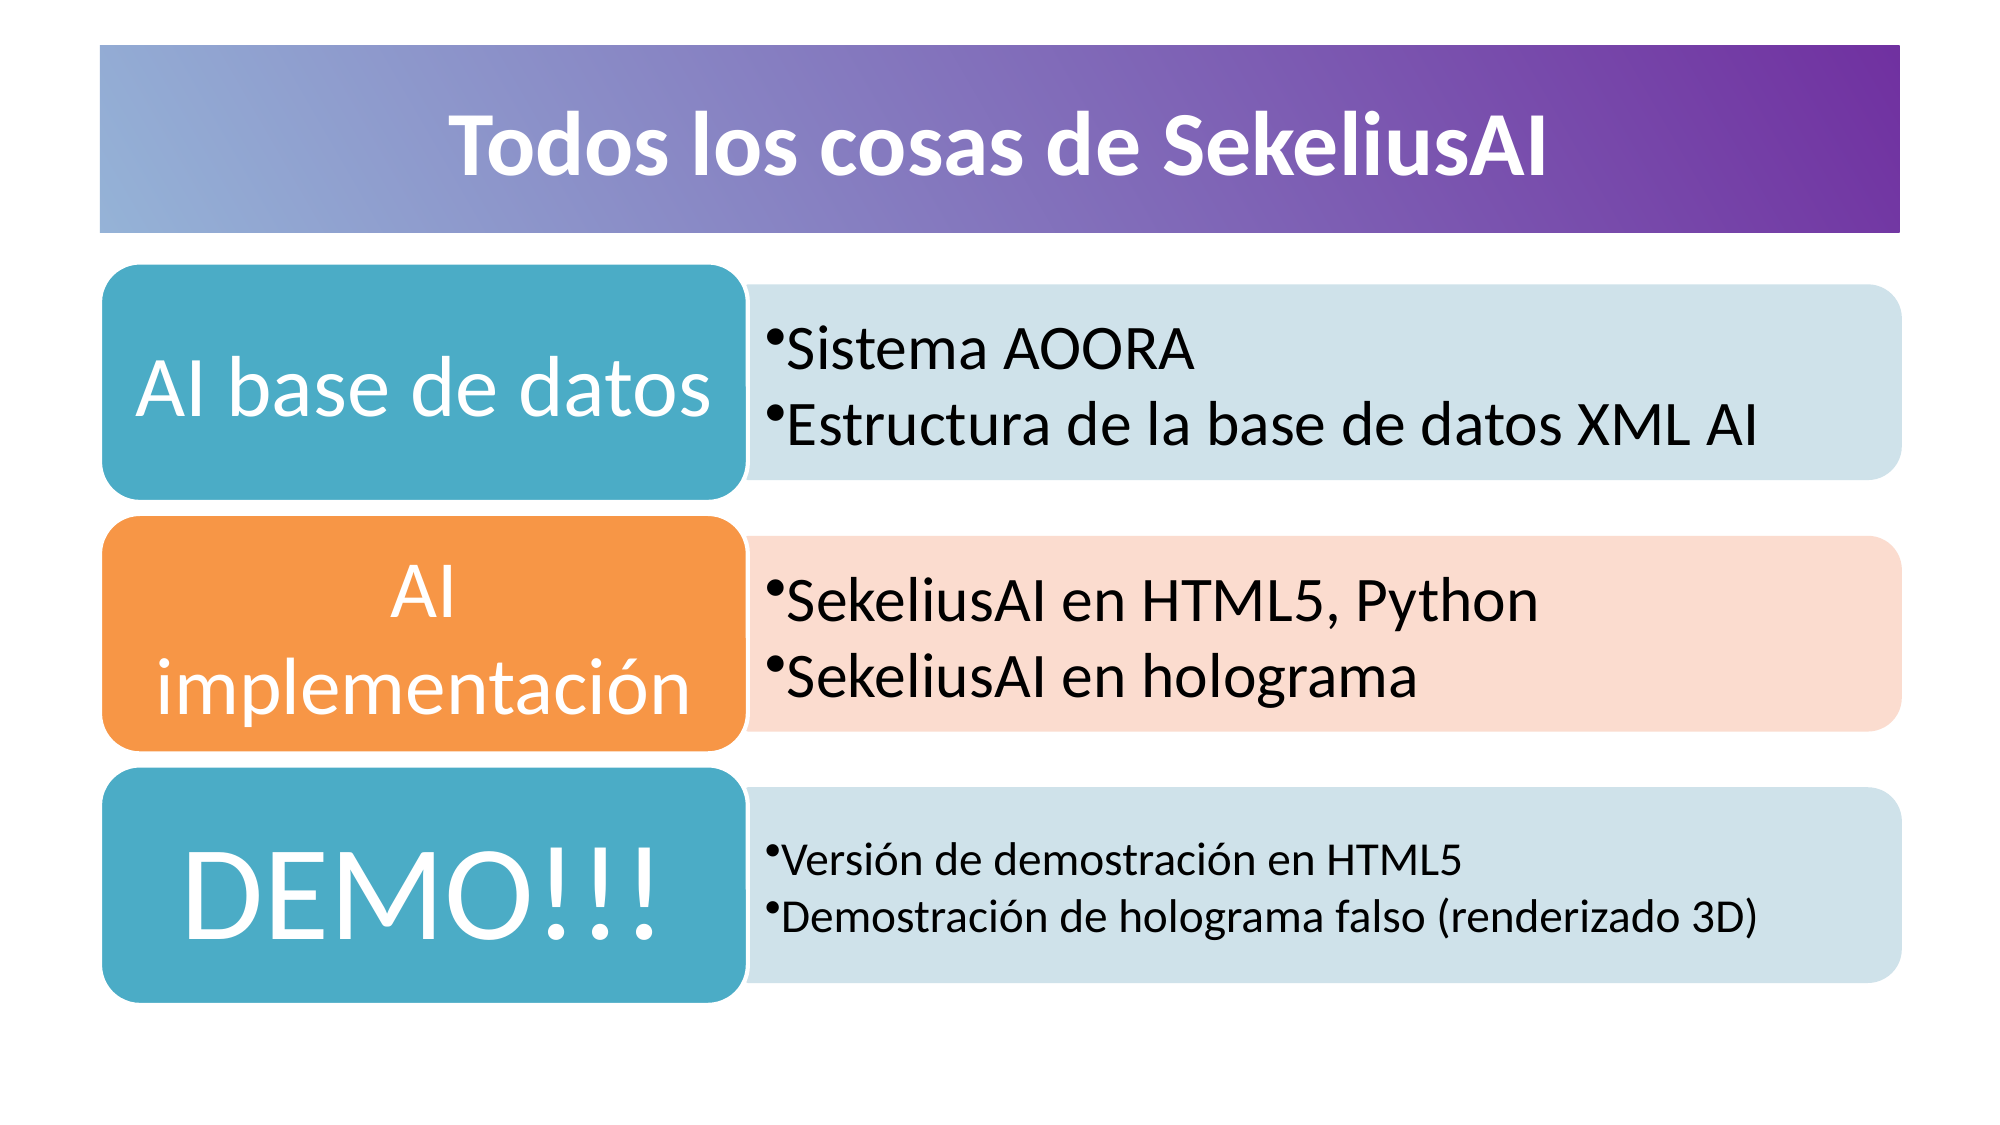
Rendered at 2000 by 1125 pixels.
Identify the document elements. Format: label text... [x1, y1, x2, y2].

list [99, 262, 1900, 1006]
title Todos los cosas de SekeliusAI [99, 45, 1900, 233]
